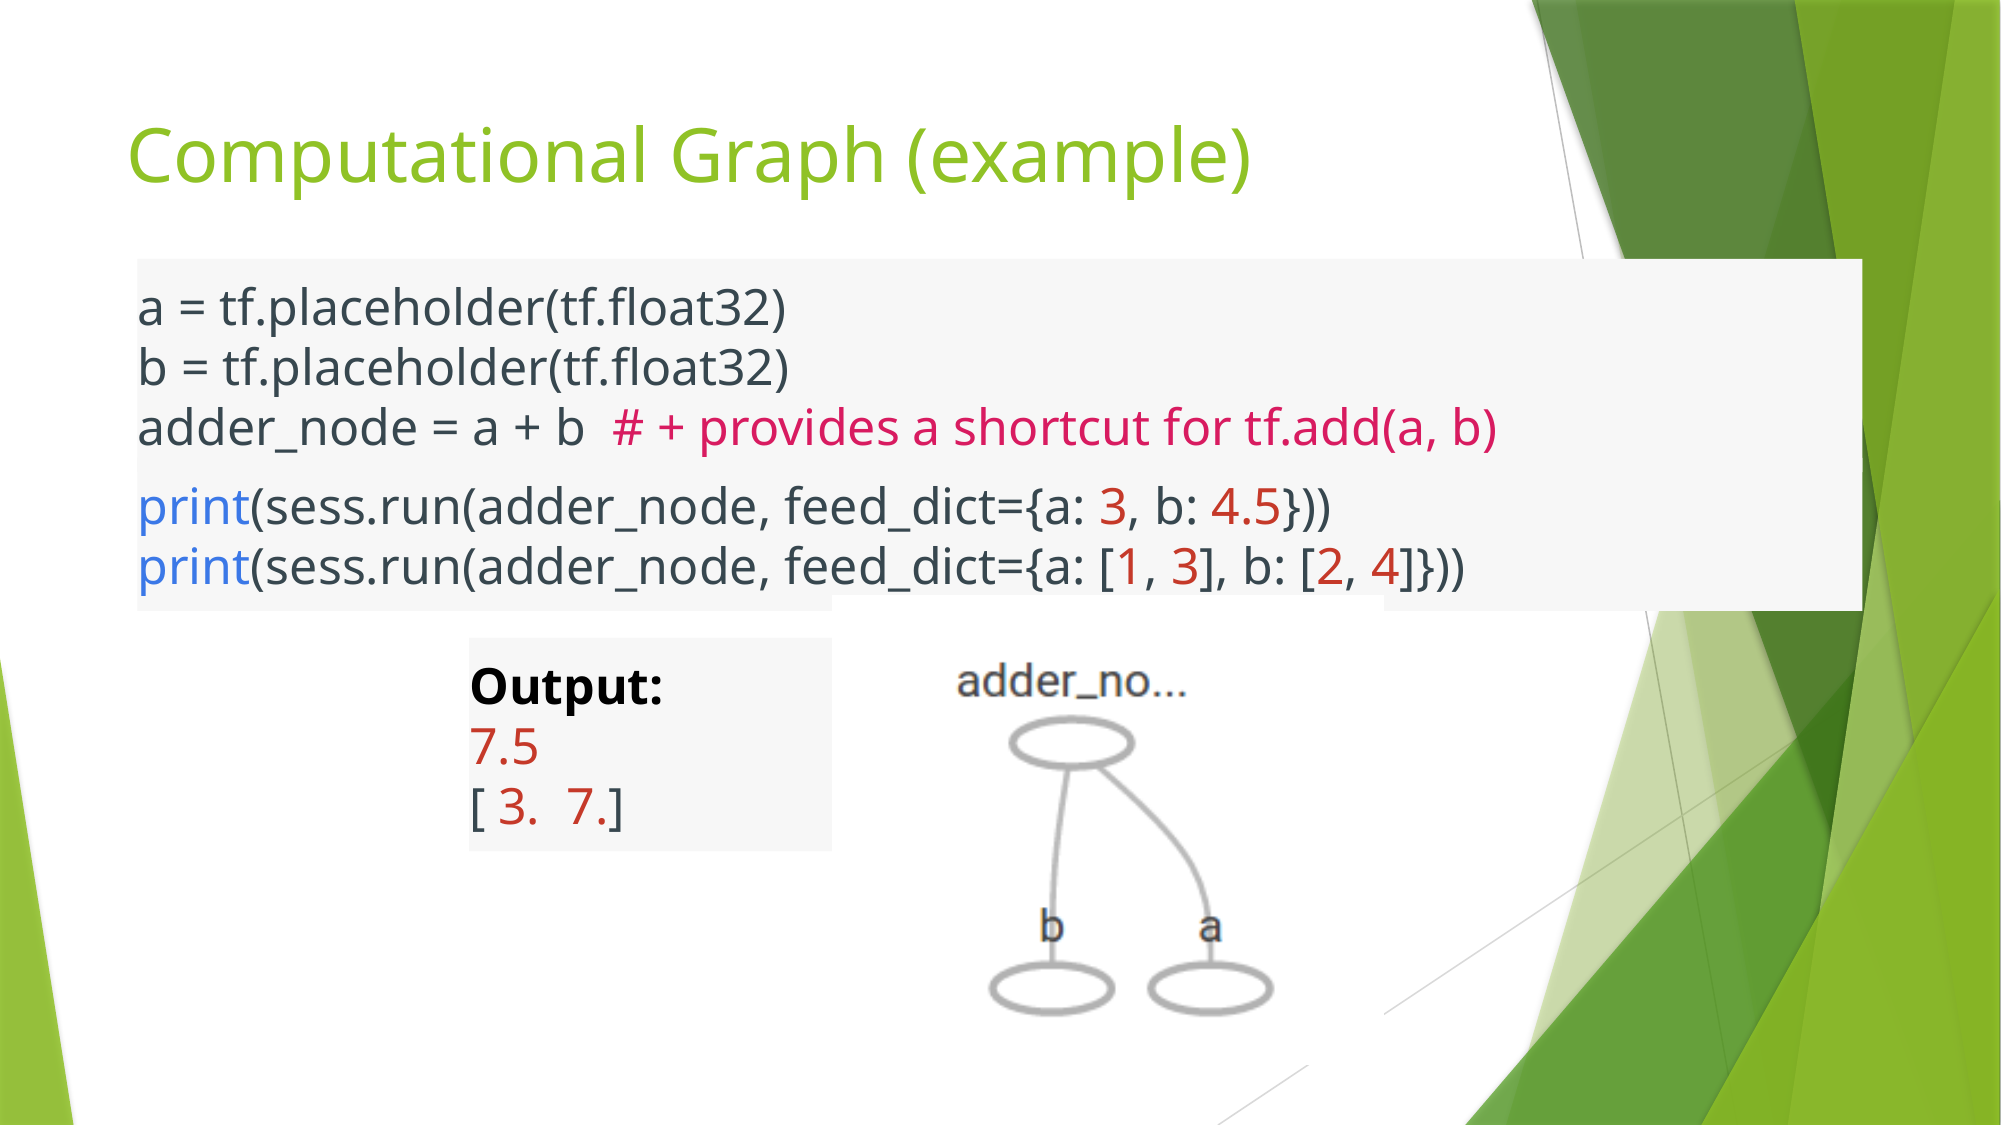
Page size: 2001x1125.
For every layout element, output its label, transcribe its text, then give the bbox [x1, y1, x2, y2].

title Computational Graph (example) [111, 99, 1522, 317]
picture [831, 595, 1384, 1066]
text_box a = tf.placeholder(tf.float32) b = tf.placeholder(tf.float32) adder_node = a + b # + provides a shortcut for tf.add(a, b) [137, 258, 1863, 457]
text_box print(sess.run(adder_node, feed_dict={a: 3, b: 4.5})) print(sess.run(adder_node, feed_dict={a: [1, 3], b: [2, 4]})) [137, 457, 1863, 611]
text_box Output: 7.5 [ 3. 7.] [469, 637, 826, 852]
